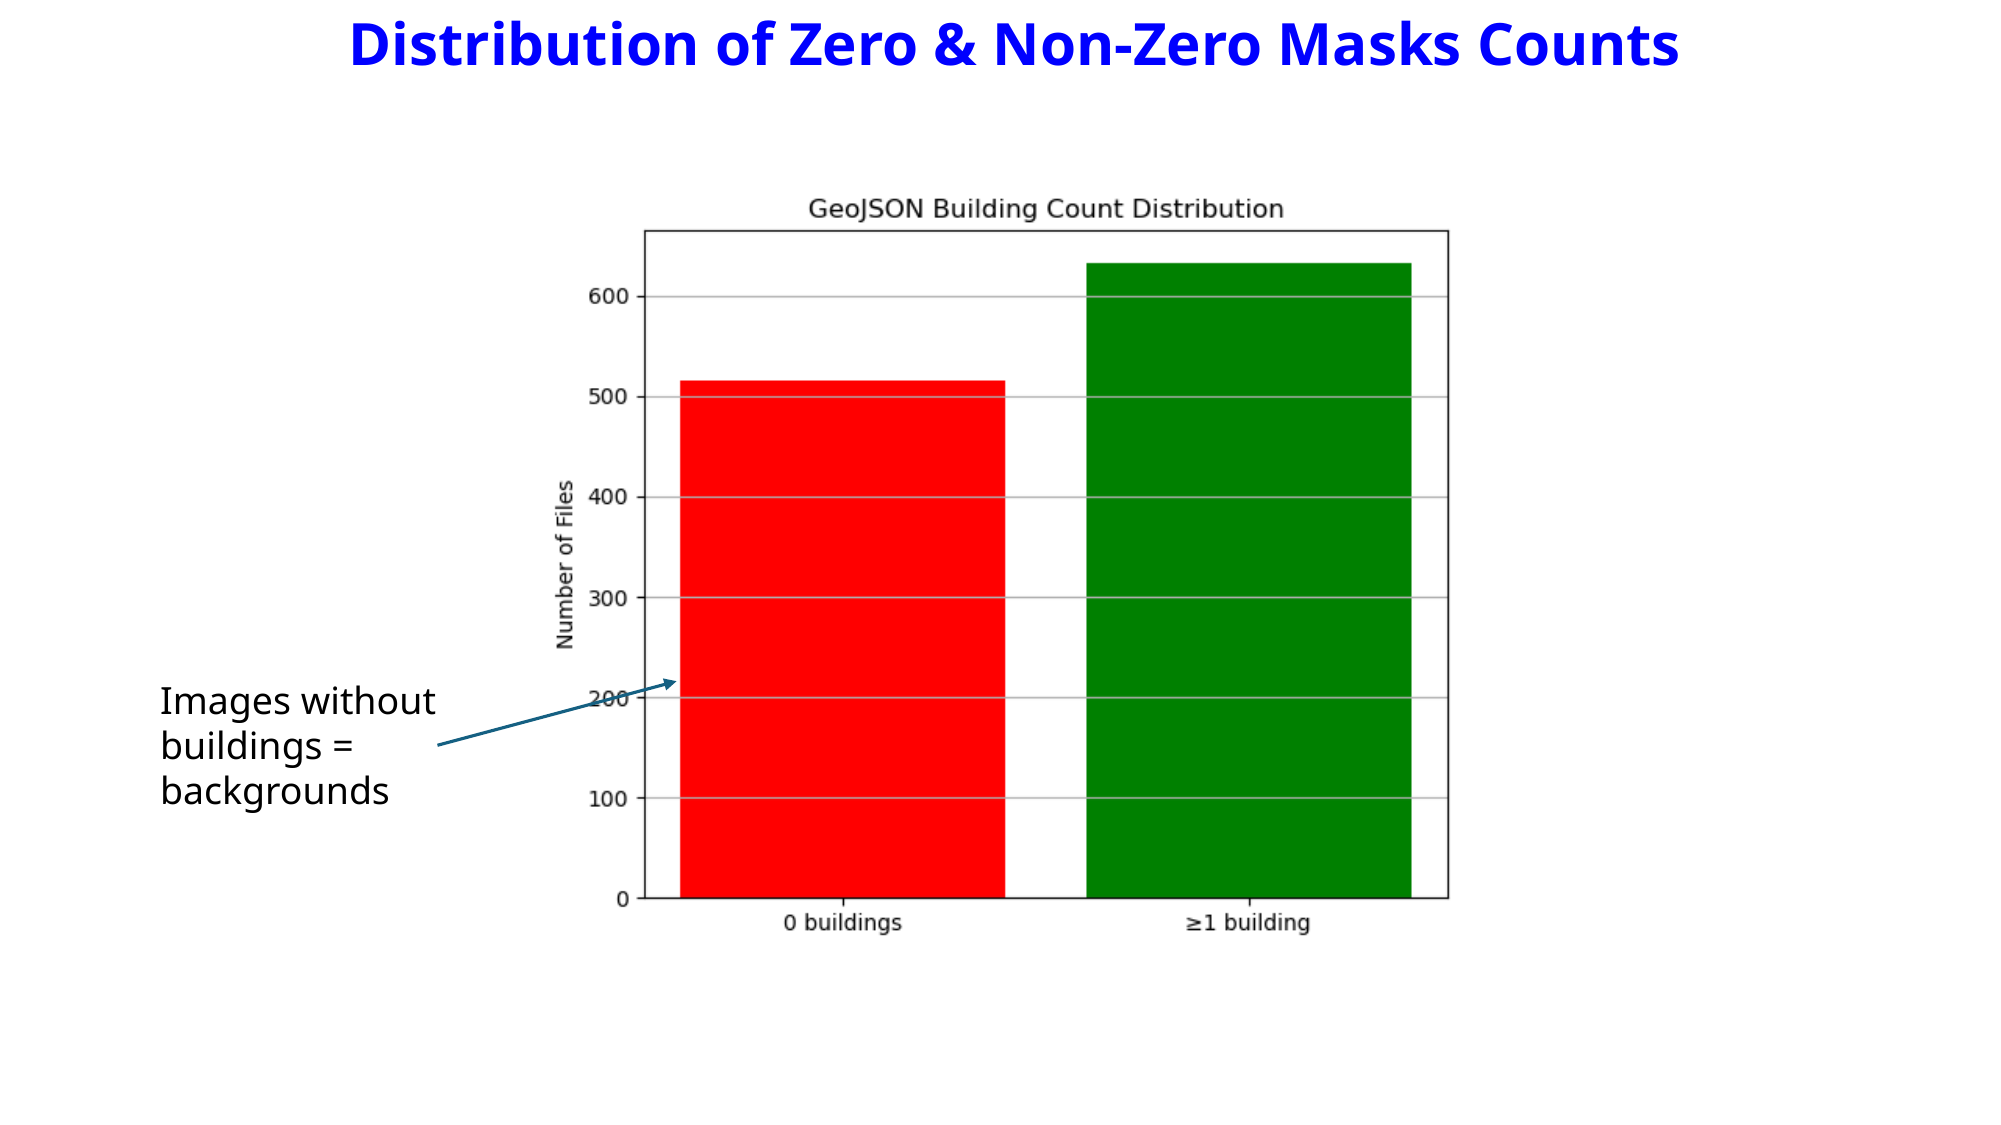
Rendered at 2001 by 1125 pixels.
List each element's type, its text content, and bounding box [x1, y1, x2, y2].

text_box Distribution of Zero & Non-Zero Masks Counts [15, 0, 2000, 85]
picture [545, 185, 1455, 940]
text_box Images without buildings = backgrounds [145, 669, 503, 820]
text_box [436, 680, 677, 746]
